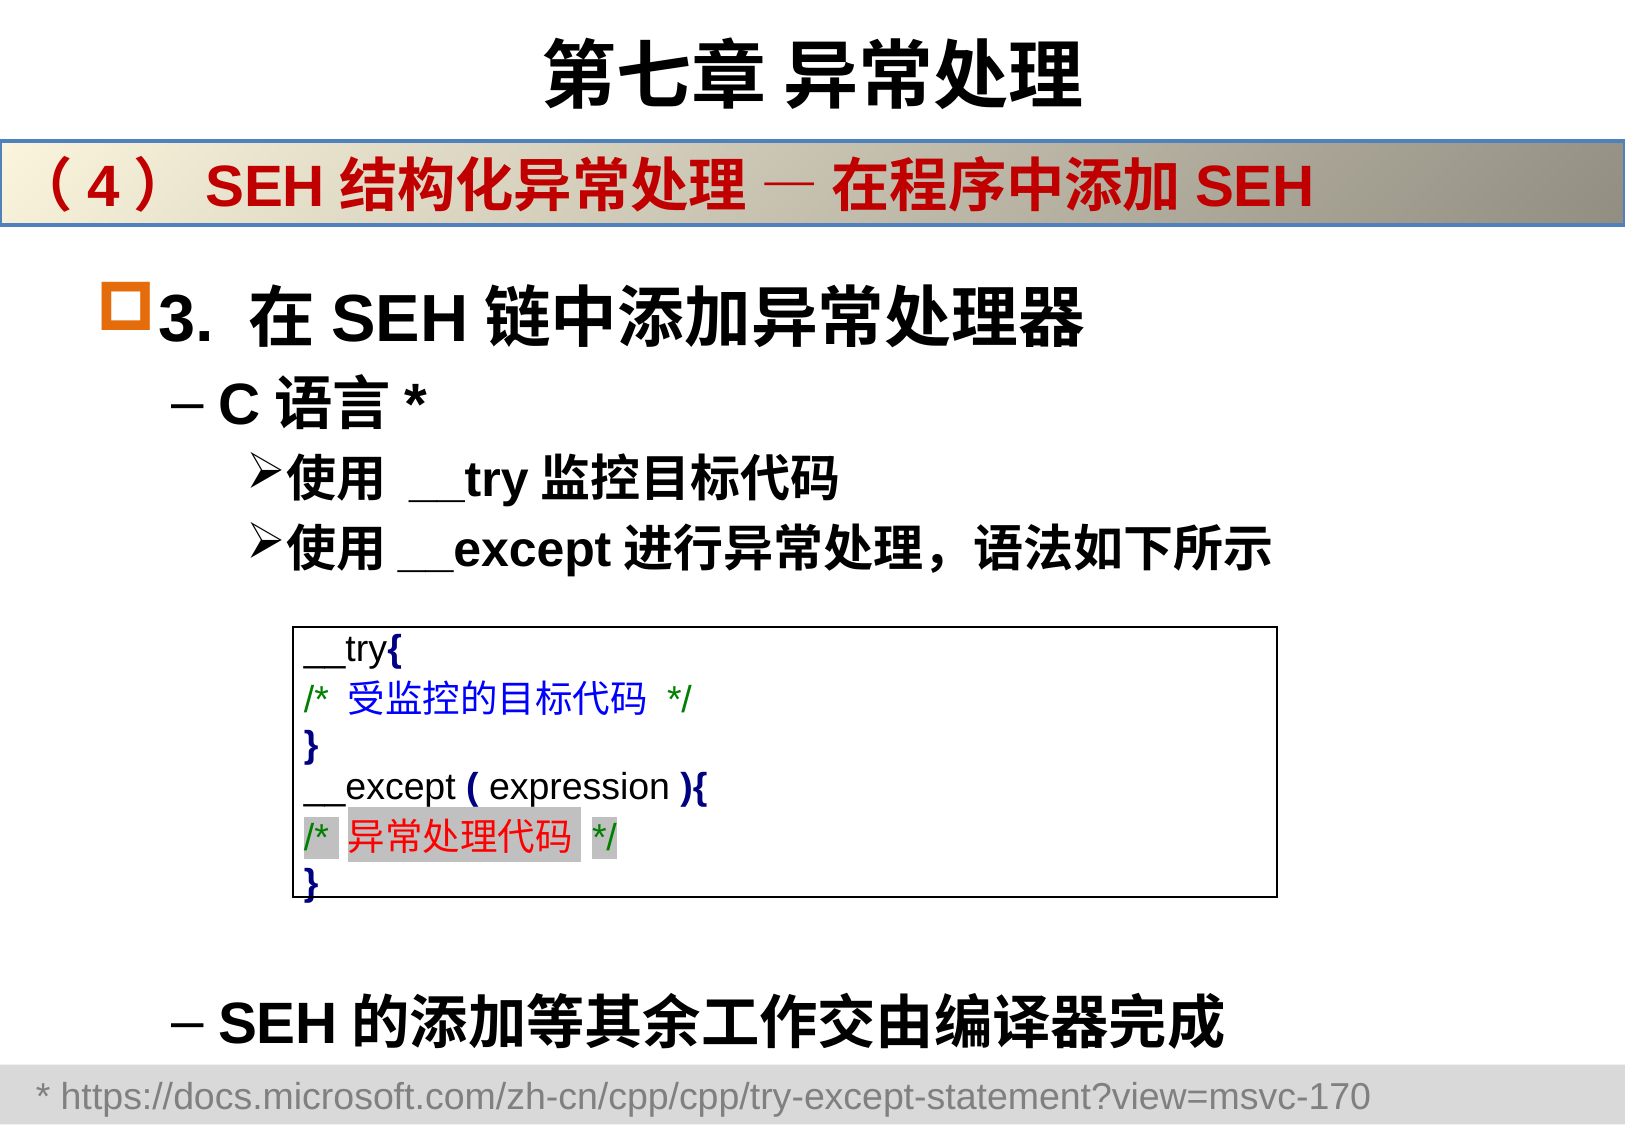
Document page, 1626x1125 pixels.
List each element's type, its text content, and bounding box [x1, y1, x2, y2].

table_header __try{ /* 受监控的目标代码 */ } __except ( expression ){ /* 异常处理代码 */ } [294, 628, 1276, 896]
text_box * https://docs.microsoft.com/zh-cn/cpp/cpp/try-except-statement?view=msvc-170 [0, 1064, 1625, 1125]
title 第七章 异常处理 [81, 19, 1544, 126]
text_box （4）SEH结构化异常处理 — 在程序中添加SEH [0, 139, 1625, 227]
list 3. 在SEH链中添加异常处理器 C语言* 使用 __try监控目标代码 使用__except进行异常处理，语法如下所示 SEH的添加等其余工作交由编译器完成 [81, 267, 1544, 1064]
